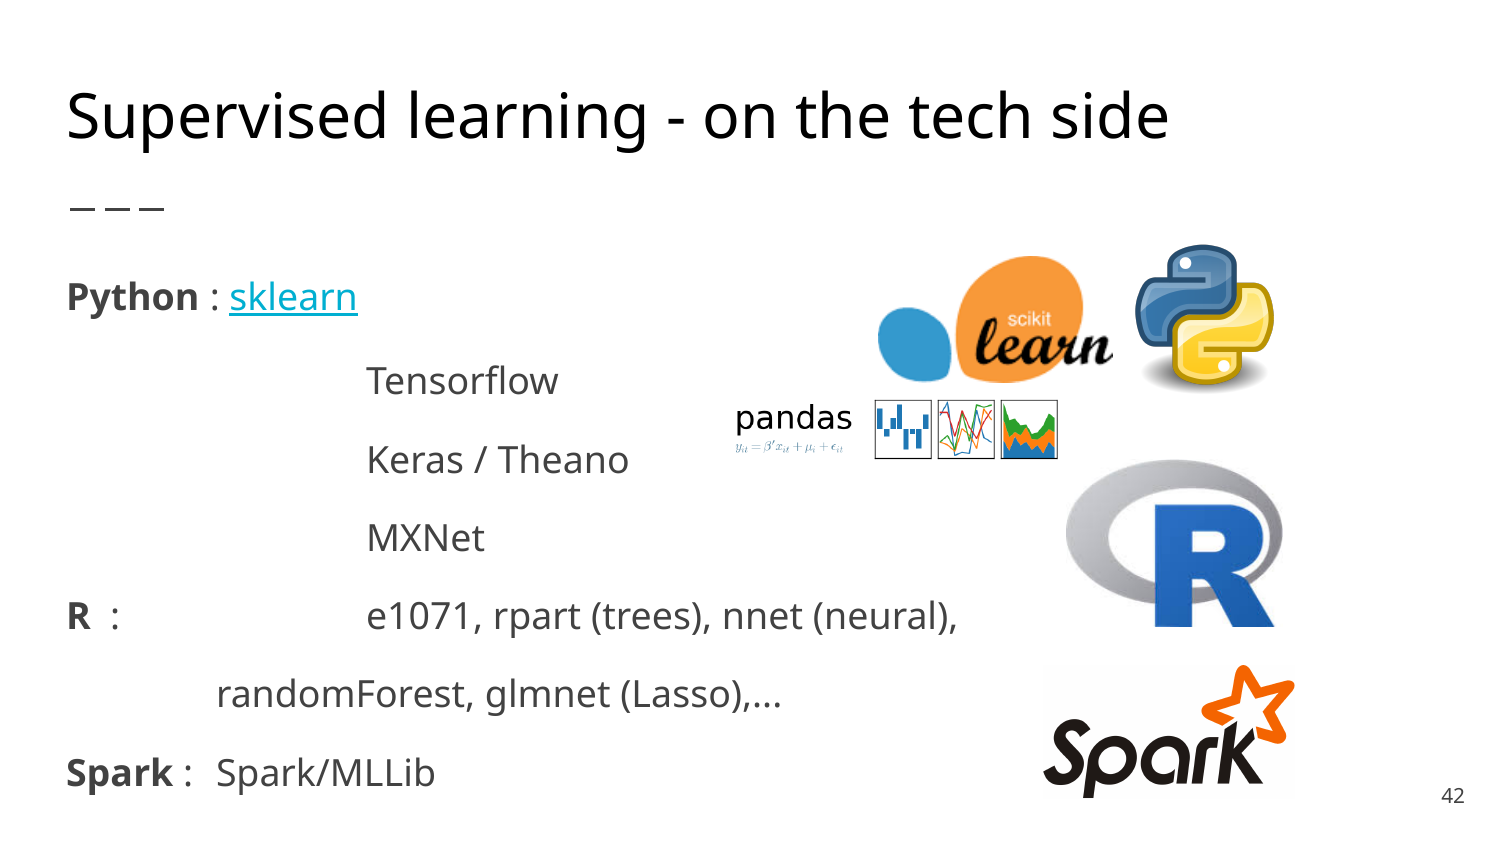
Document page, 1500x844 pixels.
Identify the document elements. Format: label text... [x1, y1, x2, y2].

picture [878, 256, 1113, 384]
list Python : sklearn Tensorflow Keras / Theano MXNet R : e1071, rpart (trees), nnet (neural), randomForest, glmnet (Lasso),... Spark : Spark/MLLib [51, 257, 1065, 773]
picture [1043, 665, 1295, 799]
picture [1126, 241, 1283, 398]
title Supervised learning - on the tech side [51, 61, 1449, 182]
slide_number ‹#› [1389, 764, 1480, 830]
picture [717, 392, 1283, 627]
